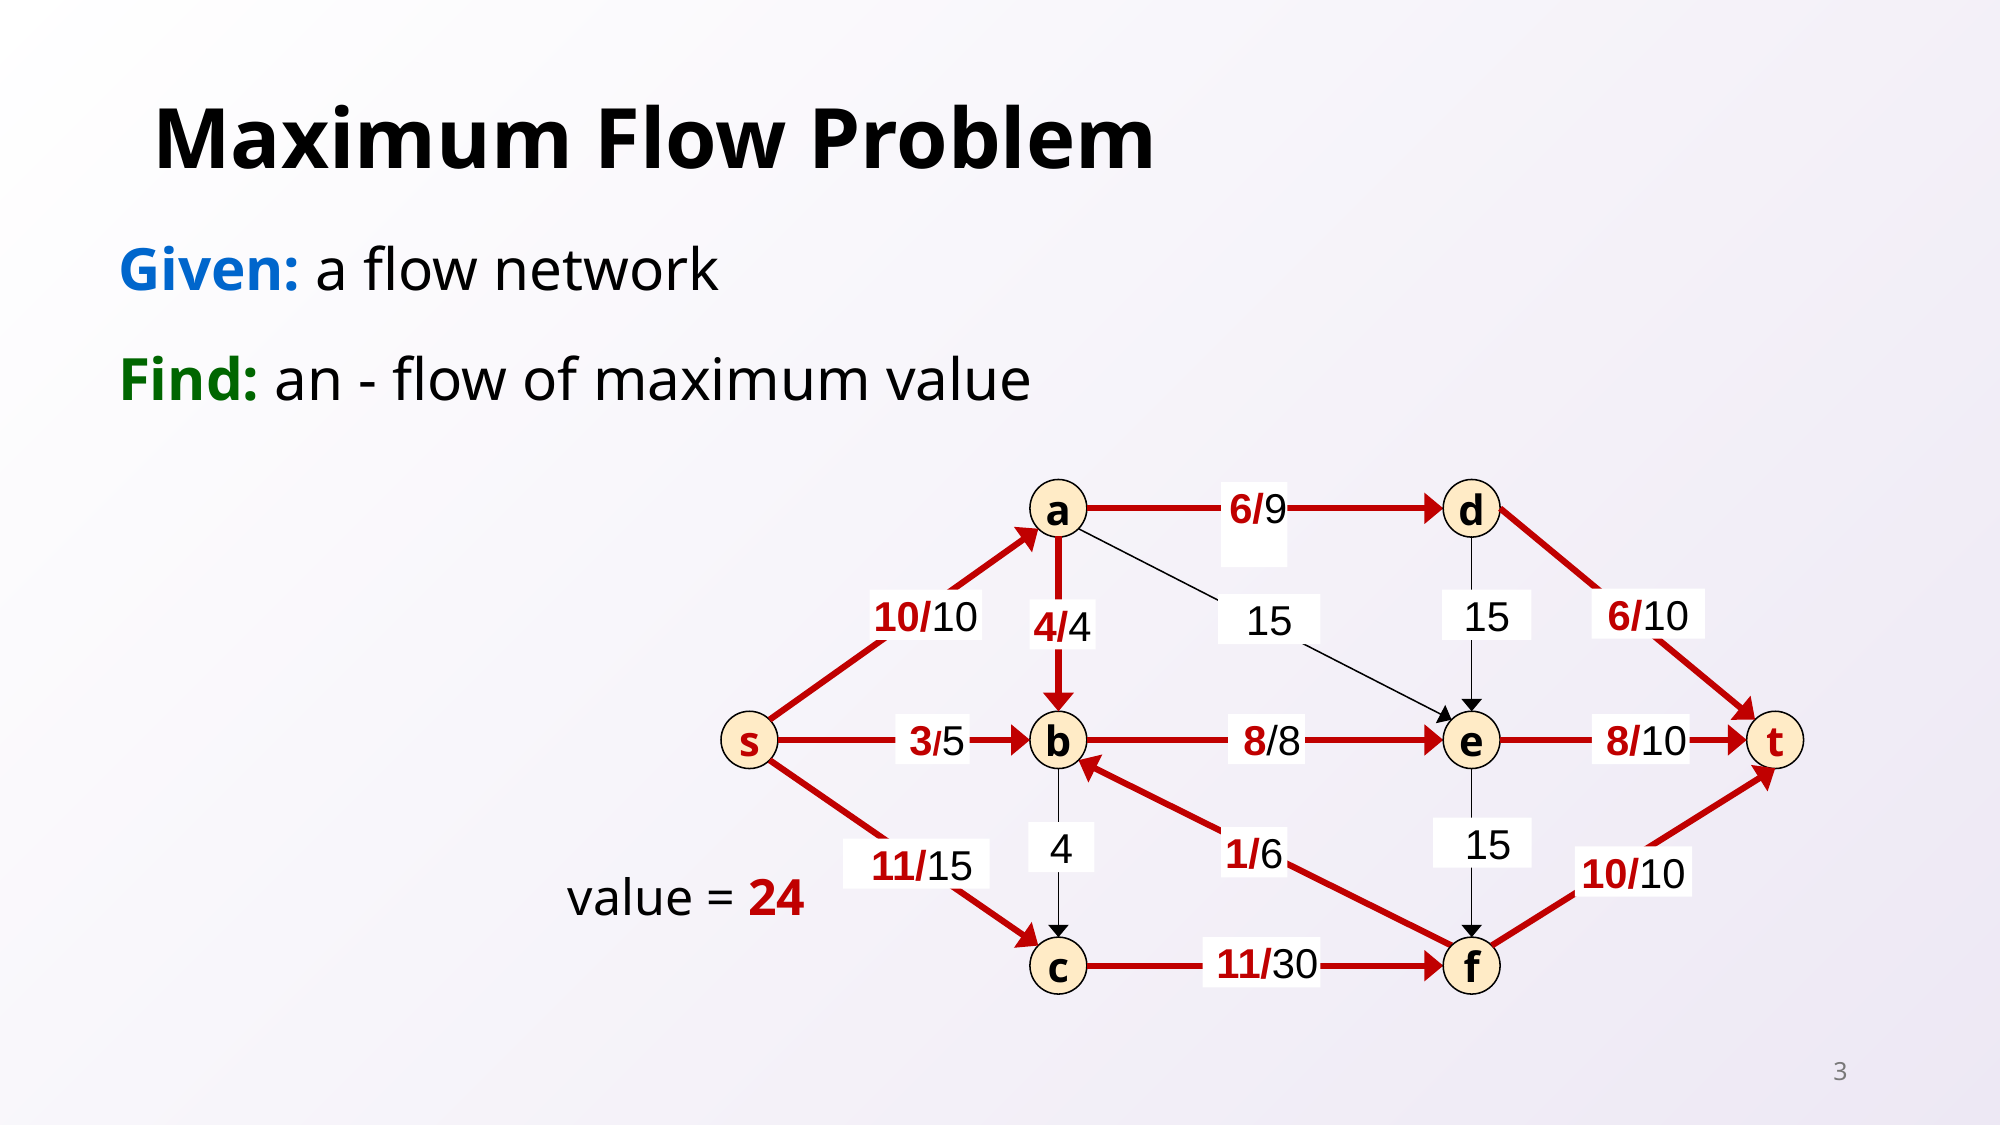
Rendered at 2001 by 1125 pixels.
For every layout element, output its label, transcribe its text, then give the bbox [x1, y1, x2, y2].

slide_number 3 [1412, 1042, 1863, 1103]
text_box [720, 478, 1805, 995]
title Maximum Flow Problem [137, 59, 1863, 224]
text_box value = 24 [553, 857, 720, 933]
